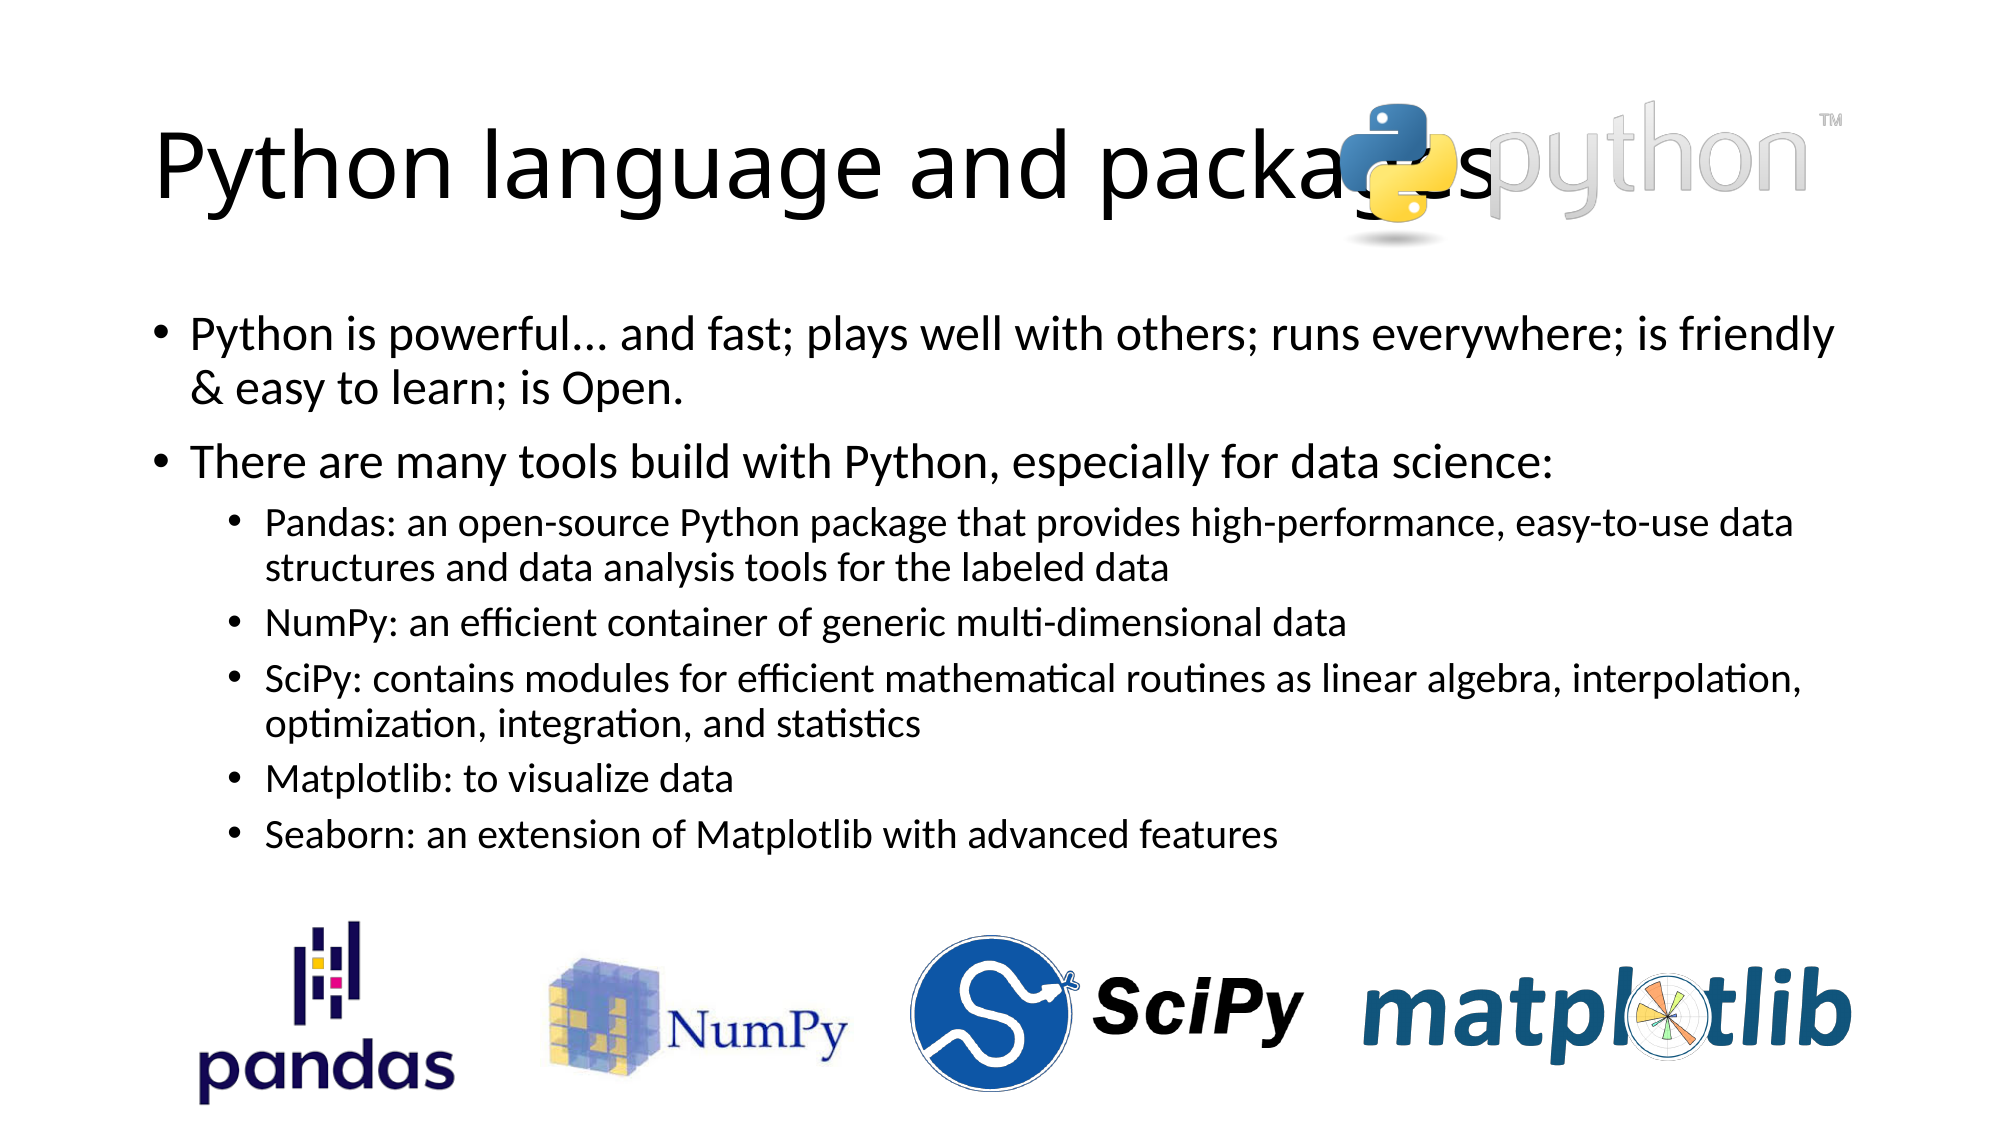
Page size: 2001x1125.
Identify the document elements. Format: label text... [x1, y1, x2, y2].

list Python is powerful... and fast; plays well with others; runs everywhere; is friendly & easy to learn; is Open. There are many tools build with Python, especially for data science: Pandas: an open-source Python package that provides high-performance, easy-to-use data structures and data analysis tools for the labeled data NumPy: an efficient container of generic multi-dimensional data SciPy: contains modules for efficient mathematical routines as linear algebra, interpolation, optimization, integration, and statistics Matplotlib: to visualize data Seaborn: an extension of Matplotlib with advanced features [137, 299, 1863, 1014]
picture [170, 856, 484, 1125]
picture [540, 916, 854, 1092]
picture [910, 935, 1306, 1092]
picture [1324, 83, 1930, 255]
picture [1342, 948, 1879, 1078]
title Python language and packages [137, 59, 1863, 278]
